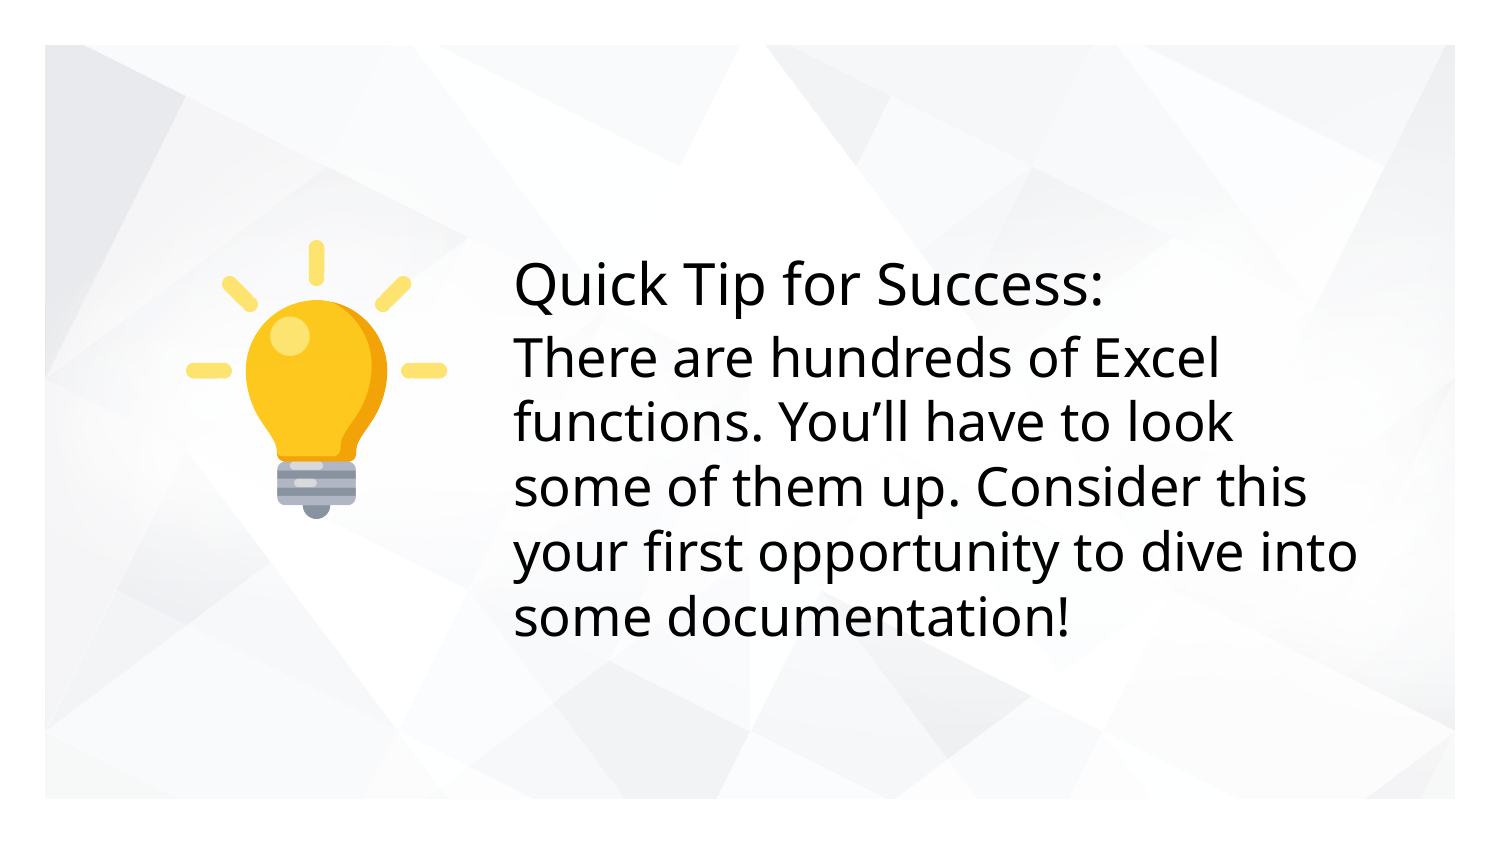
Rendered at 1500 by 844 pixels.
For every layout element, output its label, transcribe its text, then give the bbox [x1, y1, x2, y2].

picture [45, 45, 1455, 799]
title Quick Tip for Success: There are hundreds of Excel functions. You’ll have to look some of them up. Consider this your first opportunity to dive into some documentation! [438, 246, 1451, 698]
